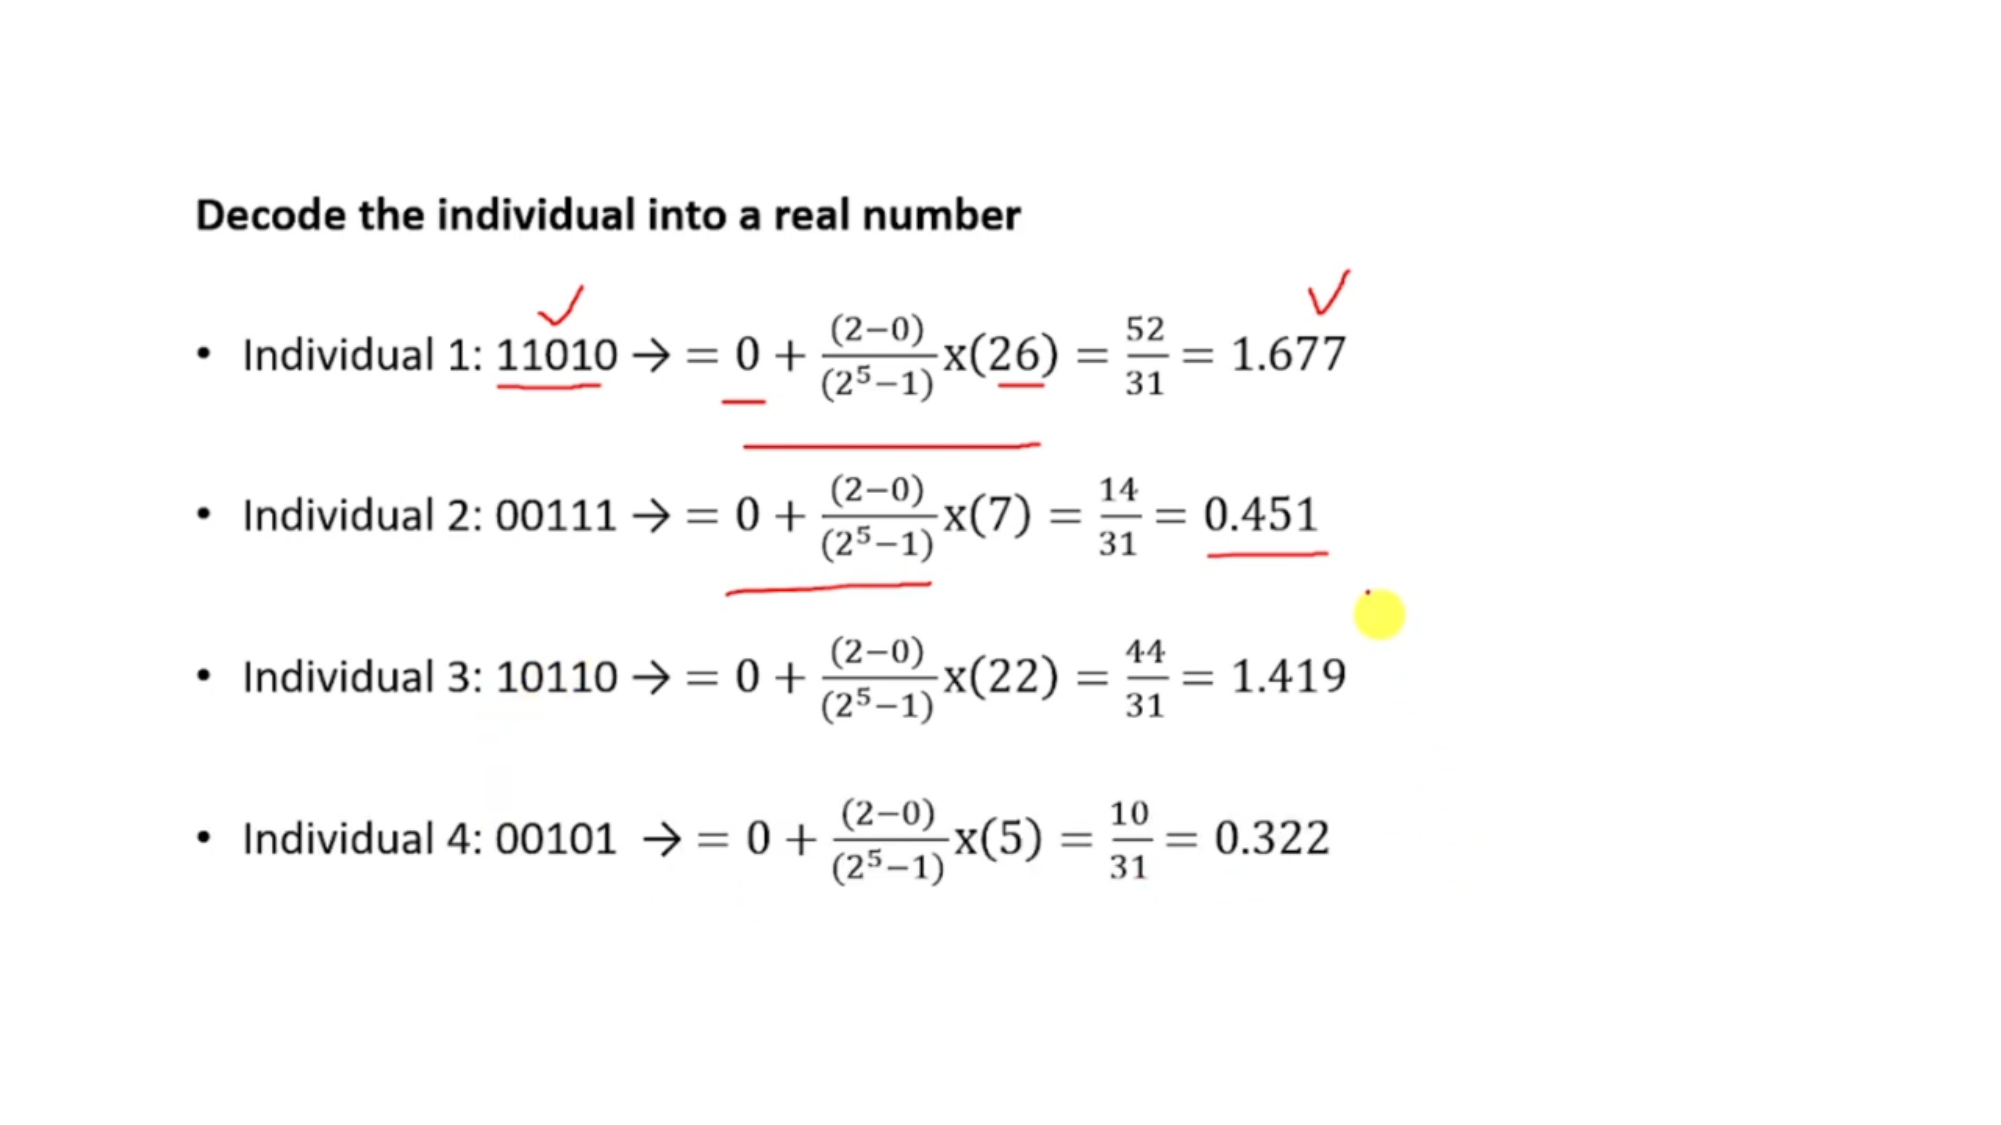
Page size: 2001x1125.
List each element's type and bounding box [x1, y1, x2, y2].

picture [149, 185, 1851, 940]
